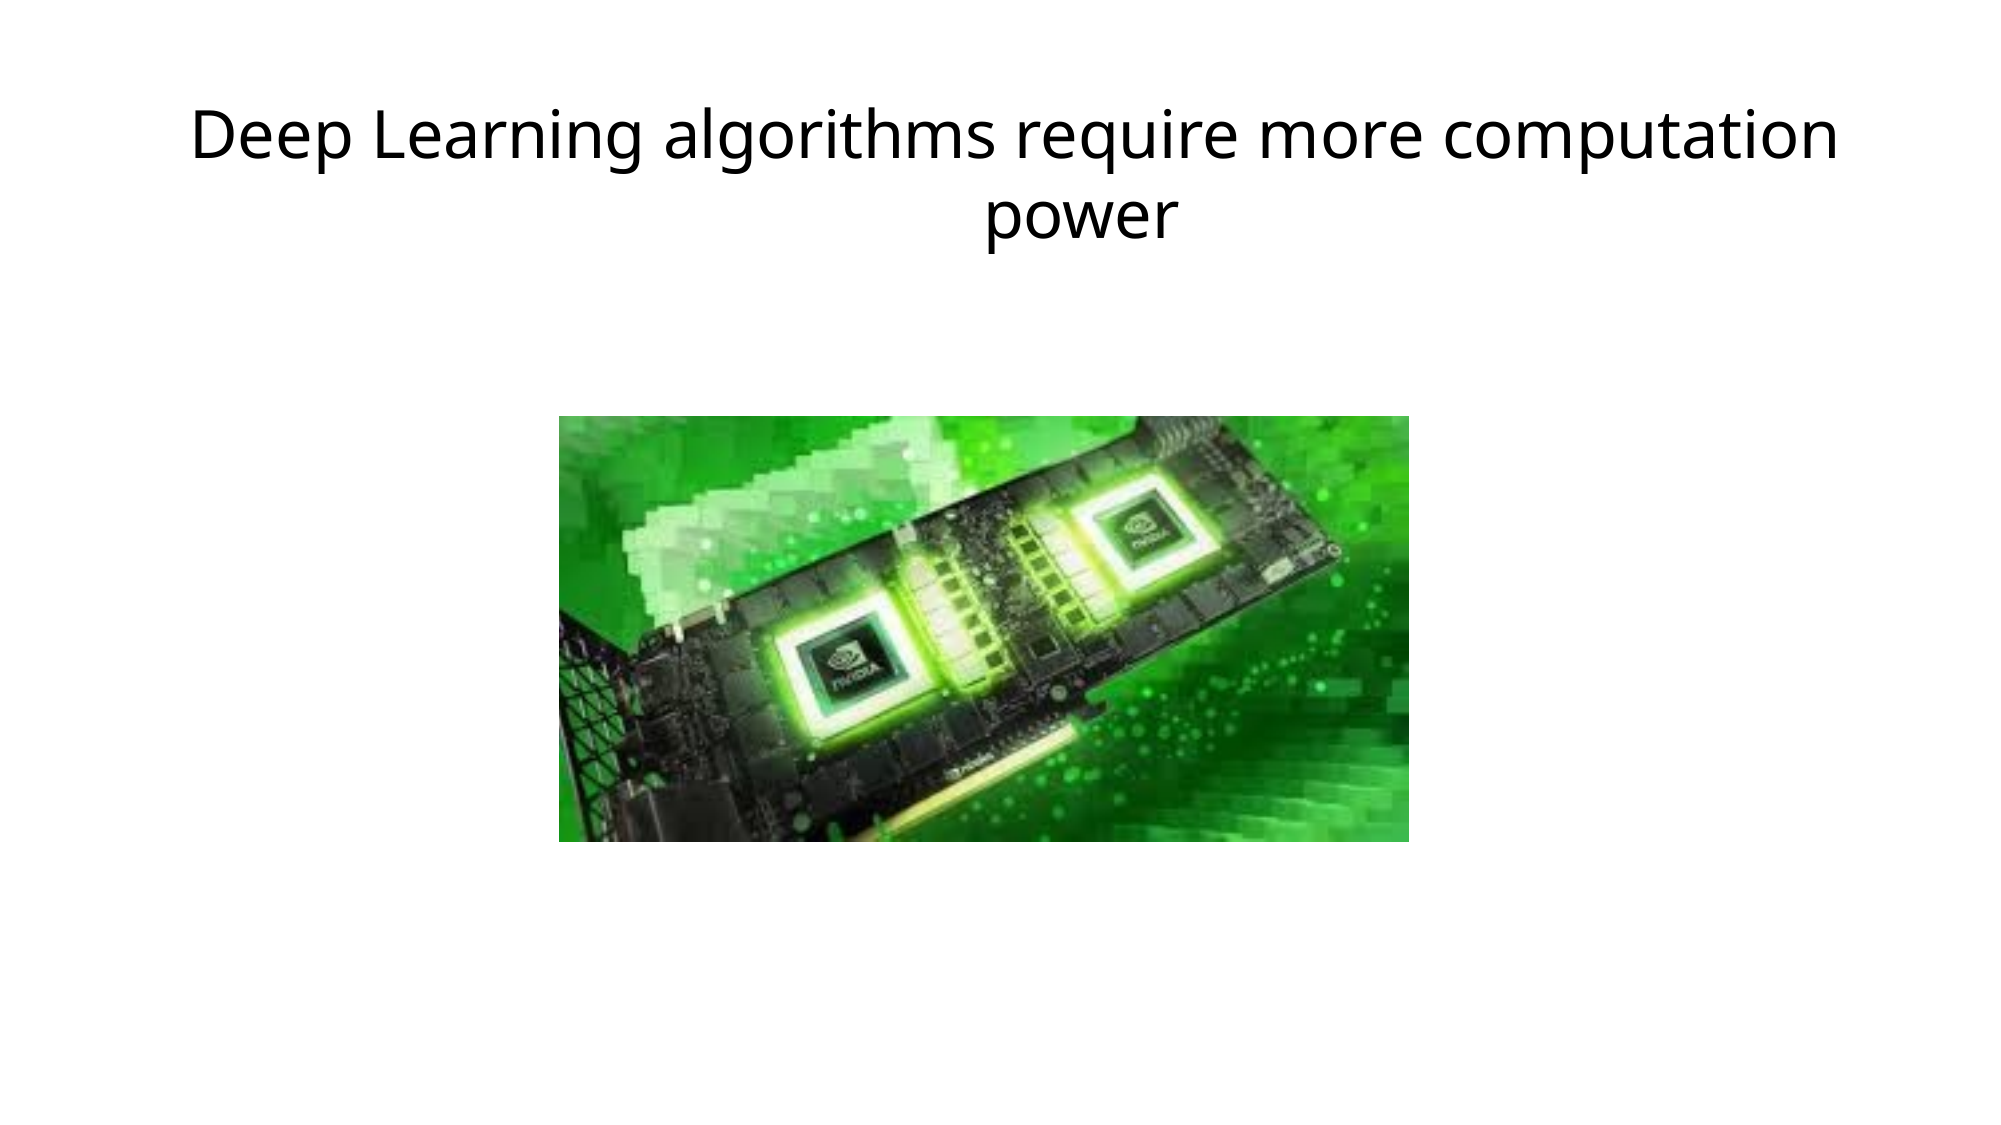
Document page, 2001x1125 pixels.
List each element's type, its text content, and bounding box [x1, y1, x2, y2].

title Deep Learning algorithms require more computation power [183, 35, 1913, 266]
picture [559, 416, 1409, 842]
